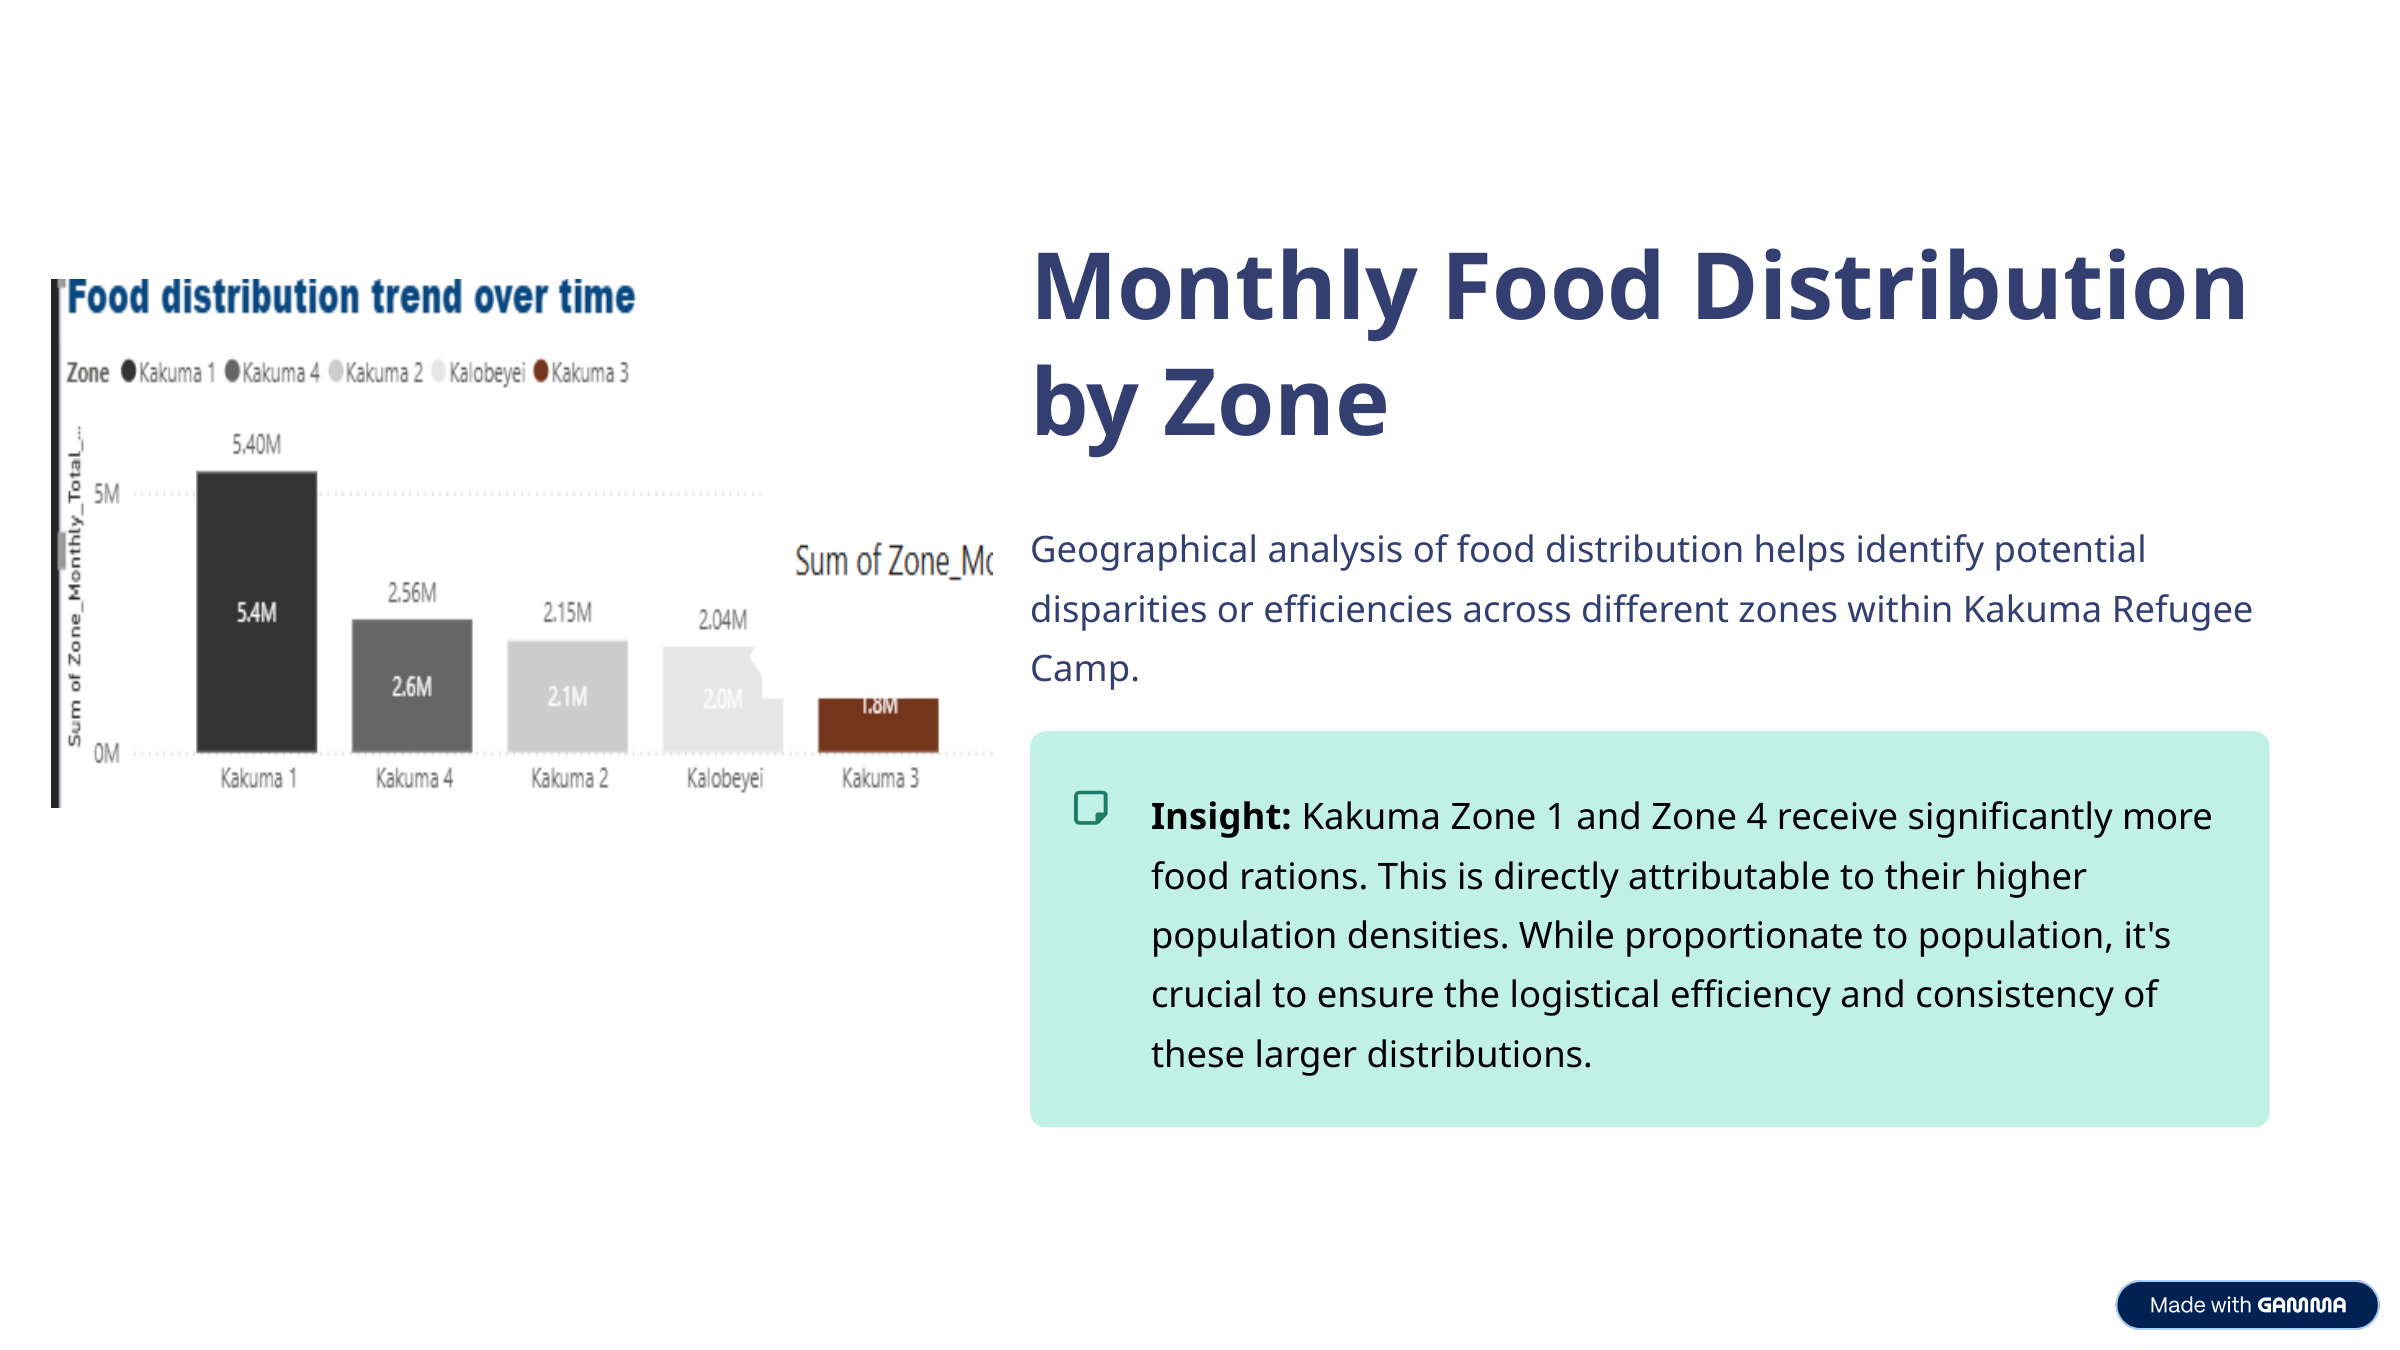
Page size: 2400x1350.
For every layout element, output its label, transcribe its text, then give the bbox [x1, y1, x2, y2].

text_box Monthly Food Distribution by Zone [1030, 222, 2270, 455]
text_box Insight: Kakuma Zone 1 and Zone 4 receive significantly more food rations. This is directly attributable to their higher population densities. While proportionate to population, it's crucial to ensure the logistical efficiency and consistency of these larger distributions. [1151, 777, 2233, 1076]
text_box Geographical analysis of food distribution helps identify potential disparities or efficiencies across different zones within Kakuma Refugee Camp. [1030, 510, 2270, 690]
text_box [1030, 731, 2270, 1128]
picture [1067, 788, 1114, 827]
picture [51, 279, 993, 808]
picture [2106, 1271, 2389, 1339]
